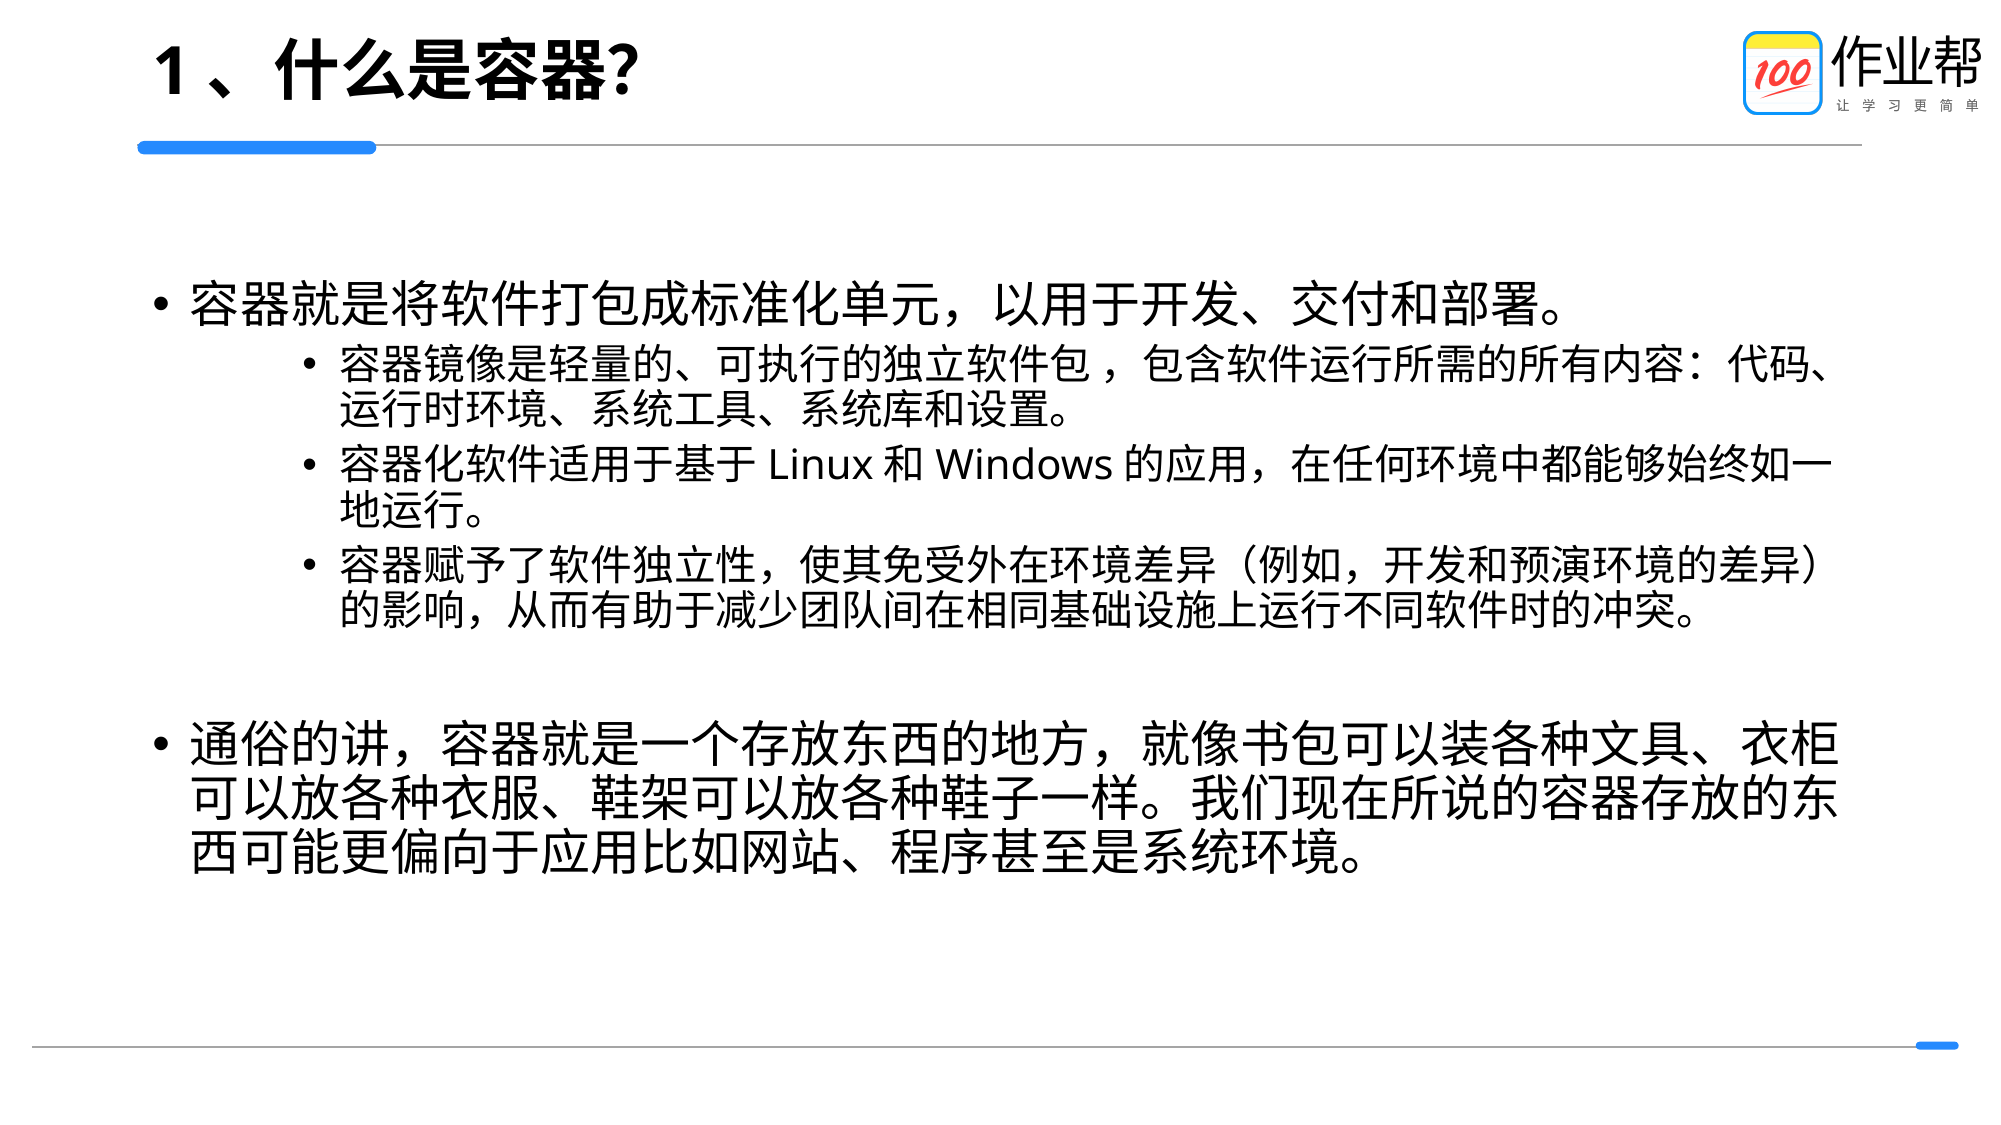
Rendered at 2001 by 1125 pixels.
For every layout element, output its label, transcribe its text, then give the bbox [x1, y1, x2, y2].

list 容器就是将软件打包成标准化单元，以用于开发、交付和部署。 容器镜像是轻量的、可执行的独立软件包 ，包含软件运行所需的所有内容：代码、运行时环境、系统工具、系统库和设置。 容器化软件适用于基于Linux和Windows的应用，在任何环境中都能够始终如一地运行。 容器赋予了软件独立性，使其免受外在环境差异（例如，开发和预演环境的差异）的影响，从而有助于减少团队间在相同基础设施上运行不同软件时的冲突。 通俗的讲，容器就是一个存放东西的地方，就像书包可以装各种文具、衣柜可以放各种衣服、鞋架可以放各种鞋子一样。我们现在所说的容器存放的东西可能更偏向于应用比如网站、程序甚至是系统环境。 [137, 190, 1863, 1014]
picture [1743, 31, 1981, 115]
title 1、什么是容器？ [137, 22, 1728, 124]
